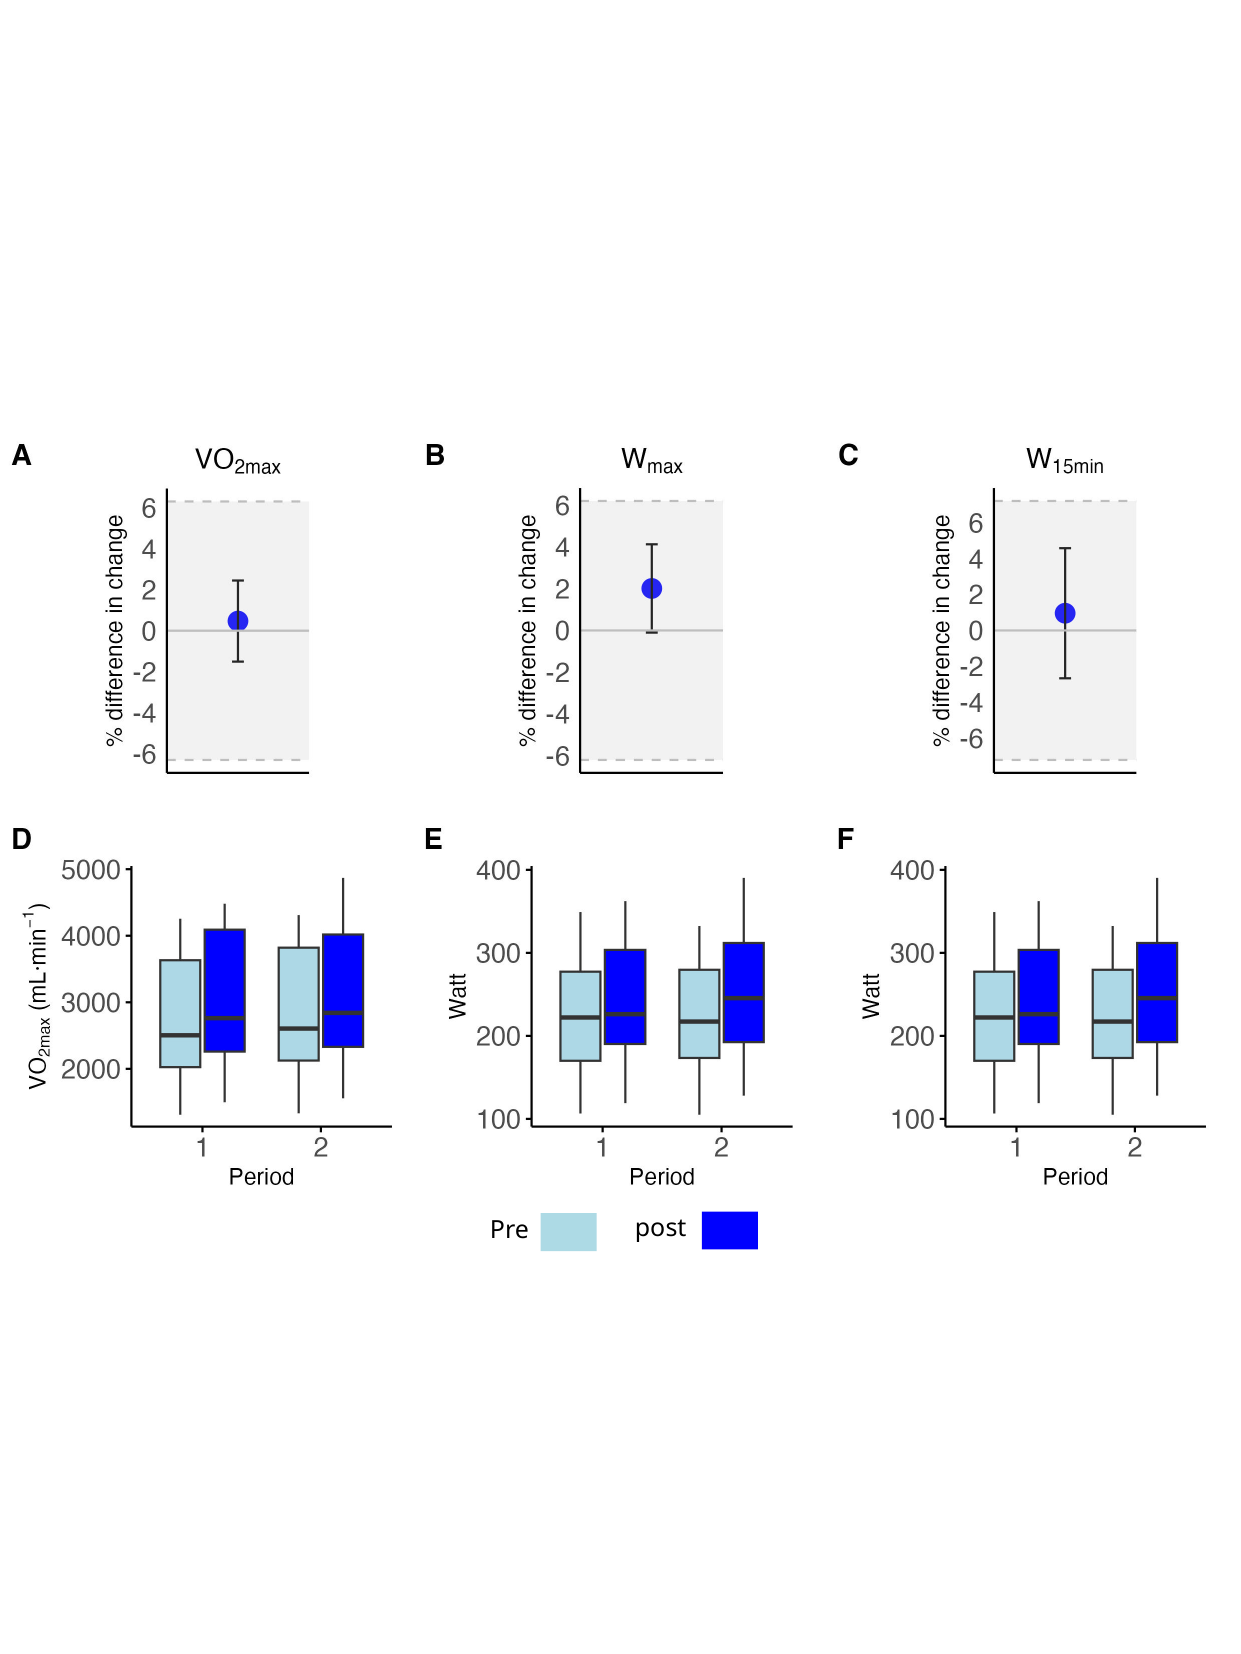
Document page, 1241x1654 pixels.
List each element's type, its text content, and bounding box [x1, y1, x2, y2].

text_box post [620, 1204, 720, 1250]
text_box Pre [475, 1206, 559, 1252]
picture [0, 433, 1241, 1202]
text_box [700, 1210, 759, 1251]
text_box [539, 1212, 598, 1253]
